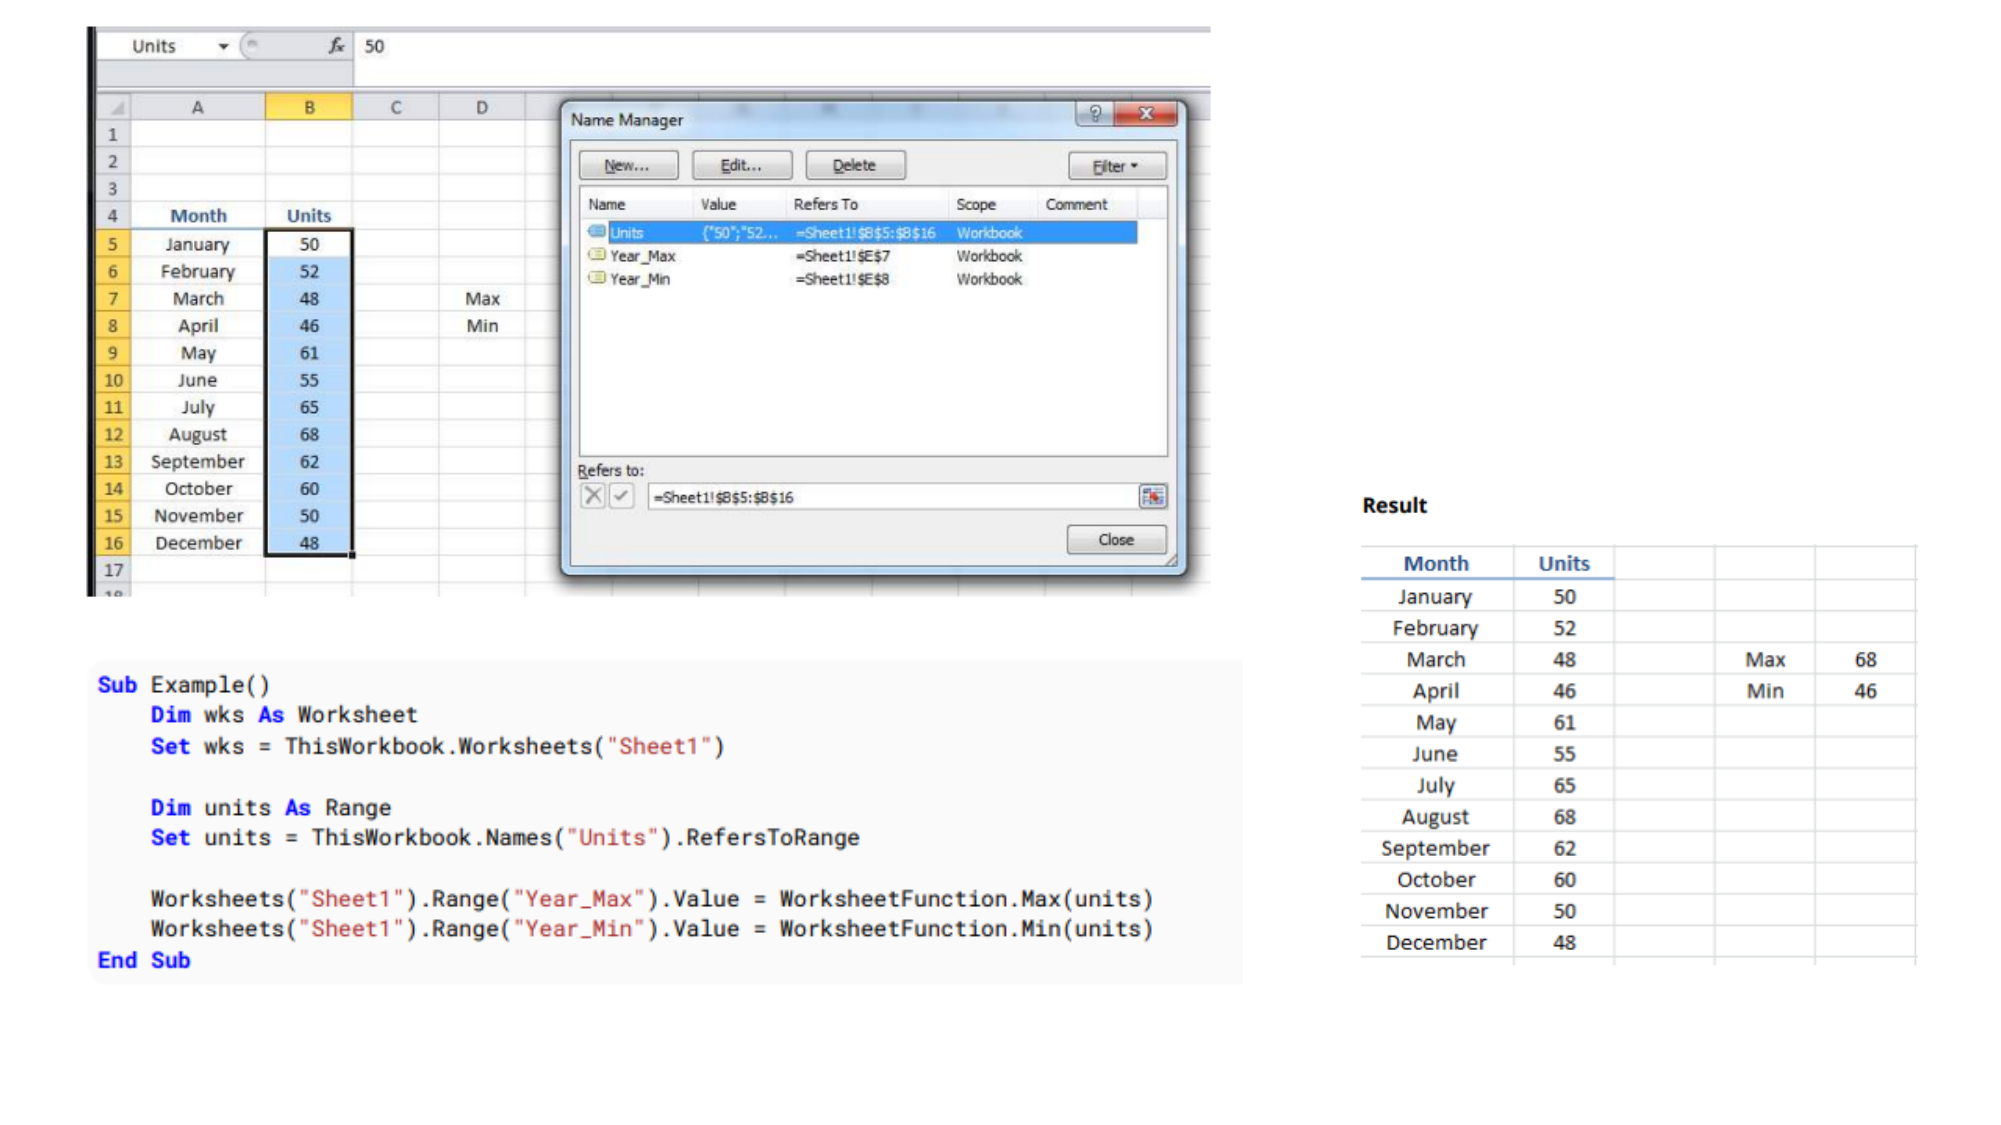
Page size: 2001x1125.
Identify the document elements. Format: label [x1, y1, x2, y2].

list [65, 652, 1243, 1001]
picture [1337, 488, 1919, 976]
picture [81, 19, 1225, 622]
